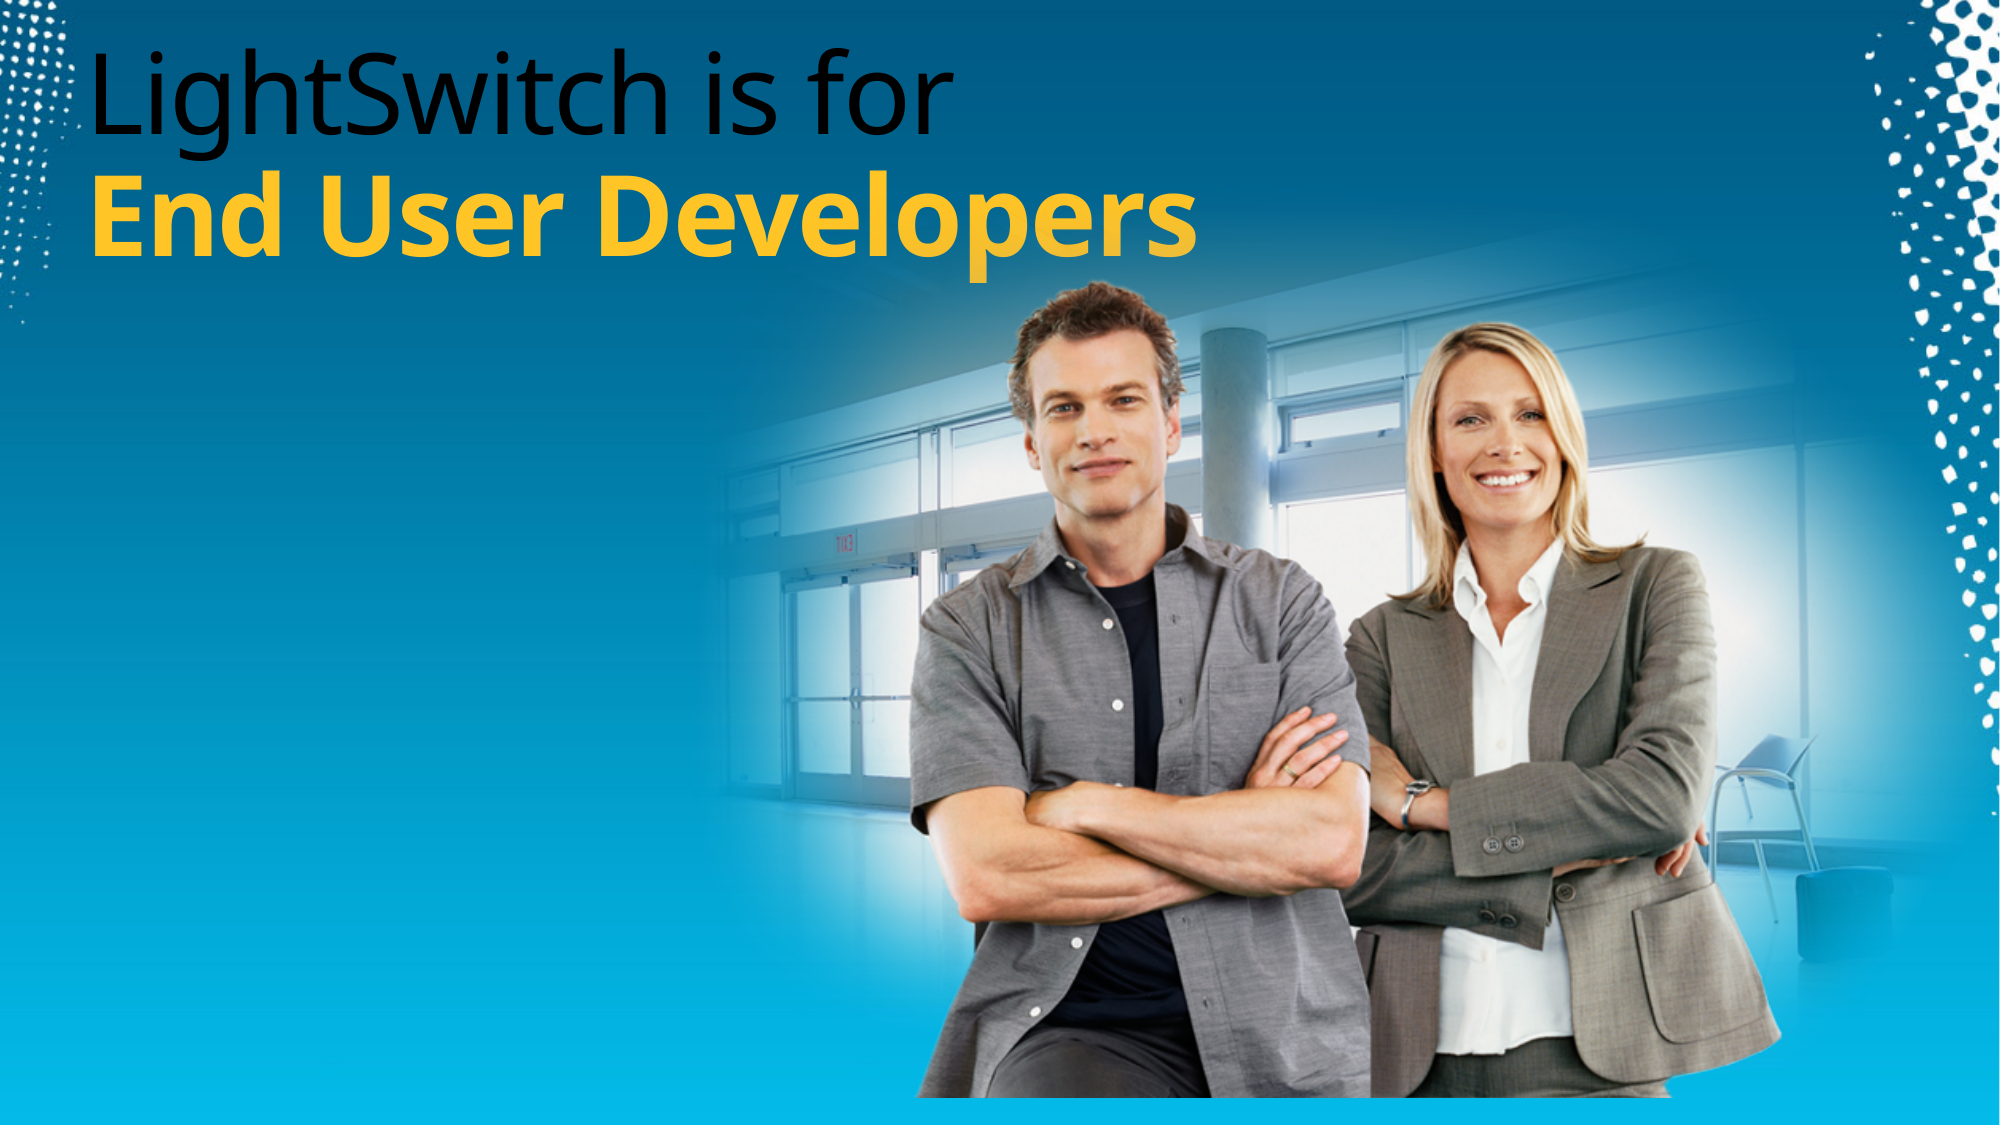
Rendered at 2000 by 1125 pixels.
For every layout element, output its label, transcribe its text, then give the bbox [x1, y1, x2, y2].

picture [1941, 324, 1952, 332]
picture [1914, 308, 1929, 326]
picture [10, 69, 17, 78]
picture [1925, 87, 1941, 99]
picture [1919, 367, 1930, 378]
picture [1945, 213, 1955, 220]
picture [56, 47, 64, 55]
picture [1914, 164, 1923, 177]
picture [42, 31, 53, 39]
picture [11, 55, 21, 64]
picture [55, 62, 62, 69]
picture [1892, 212, 1902, 216]
picture [1992, 438, 2000, 448]
picture [0, 24, 9, 33]
picture [1963, 335, 1972, 344]
picture [30, 14, 40, 23]
picture [0, 40, 9, 45]
picture [1984, 349, 1992, 357]
picture [1920, 257, 1932, 264]
picture [1935, 431, 1946, 449]
picture [33, 88, 42, 97]
picture [31, 131, 37, 138]
picture [870, 171, 886, 255]
picture [54, 76, 60, 83]
picture [1930, 291, 1941, 297]
picture [1994, 382, 2000, 391]
picture [28, 42, 36, 53]
picture [17, 129, 23, 136]
picture [9, 84, 15, 91]
picture [1955, 246, 1965, 256]
picture [43, 42, 49, 53]
picture [18, 0, 29, 6]
picture [0, 155, 5, 163]
picture [1922, 200, 1934, 207]
picture [13, 41, 25, 49]
picture [1894, 99, 1902, 106]
picture [18, 13, 26, 19]
picture [1952, 502, 1967, 517]
picture [1909, 274, 1920, 291]
picture [6, 97, 12, 105]
picture [1980, 460, 1987, 469]
picture [637, 177, 667, 254]
picture [1990, 492, 2000, 505]
picture [1926, 344, 1939, 358]
picture [1935, 379, 1948, 391]
picture [1900, 240, 1912, 254]
picture [1990, 747, 2000, 766]
picture [1935, 0, 2000, 306]
picture [33, 116, 40, 124]
picture [736, 195, 798, 255]
picture [1938, 122, 1950, 133]
picture [1960, 392, 1970, 403]
picture [730, 194, 2000, 1097]
picture [679, 194, 734, 257]
picture [45, 16, 55, 24]
picture [47, 0, 57, 10]
picture [1962, 534, 1977, 553]
picture [16, 22, 23, 34]
picture [1957, 187, 1971, 200]
picture [34, 101, 43, 111]
picture [1953, 301, 1962, 312]
picture [33, 0, 42, 10]
picture [1942, 269, 1953, 276]
picture [1946, 155, 1961, 167]
picture [1935, 177, 1945, 189]
picture [1948, 413, 1958, 424]
picture [1993, 321, 2000, 339]
picture [1898, 188, 1912, 198]
picture [26, 57, 34, 68]
picture [41, 59, 48, 67]
picture [1915, 109, 1924, 119]
picture [1972, 312, 1985, 322]
picture [38, 74, 47, 80]
title LightSwitch is for End User Developers [85, 37, 1881, 283]
picture [1978, 517, 1987, 527]
picture [1973, 368, 1982, 380]
picture [1929, 27, 1945, 45]
picture [16, 143, 21, 151]
picture [58, 32, 66, 41]
picture [1932, 235, 1943, 241]
picture [1925, 141, 1935, 155]
picture [1988, 547, 2000, 561]
picture [1994, 582, 2000, 595]
picture [1911, 223, 1918, 230]
picture [1942, 465, 1958, 483]
picture [1921, 0, 1934, 8]
picture [24, 72, 32, 79]
picture [1889, 152, 1901, 166]
picture [1928, 399, 1939, 415]
picture [803, 194, 858, 257]
picture [1950, 359, 1960, 366]
picture [29, 27, 38, 38]
picture [1963, 278, 1976, 291]
picture [1907, 77, 1917, 83]
picture [1958, 445, 1968, 460]
picture [1968, 481, 1978, 492]
picture [1983, 404, 1992, 414]
picture [1970, 426, 1980, 436]
picture [1881, 117, 1891, 130]
picture [3, 10, 11, 18]
